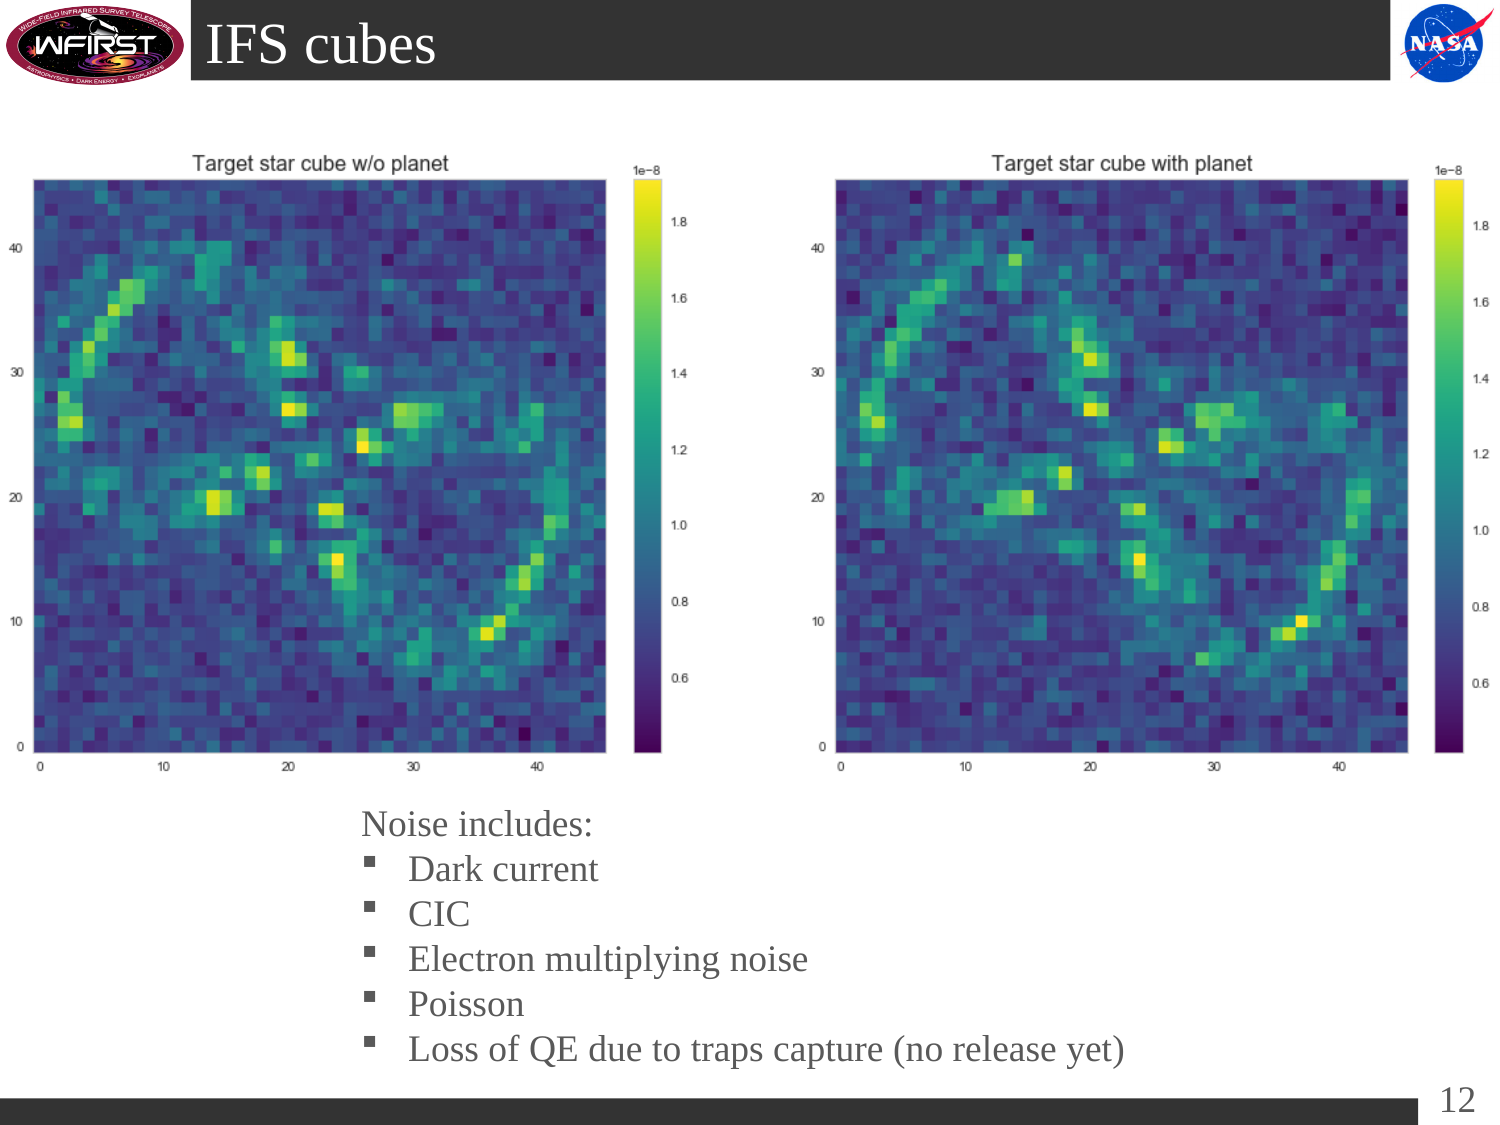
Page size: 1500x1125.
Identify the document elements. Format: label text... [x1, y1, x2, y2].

title IFS cubes [190, 0, 1391, 81]
text_box Noise includes: Dark current CIC Electron multiplying noise Poisson Loss of QE due to traps capture (no release yet) [346, 791, 1141, 1122]
picture [1394, 3, 1500, 83]
picture [0, 146, 1500, 784]
picture [1, 0, 191, 89]
